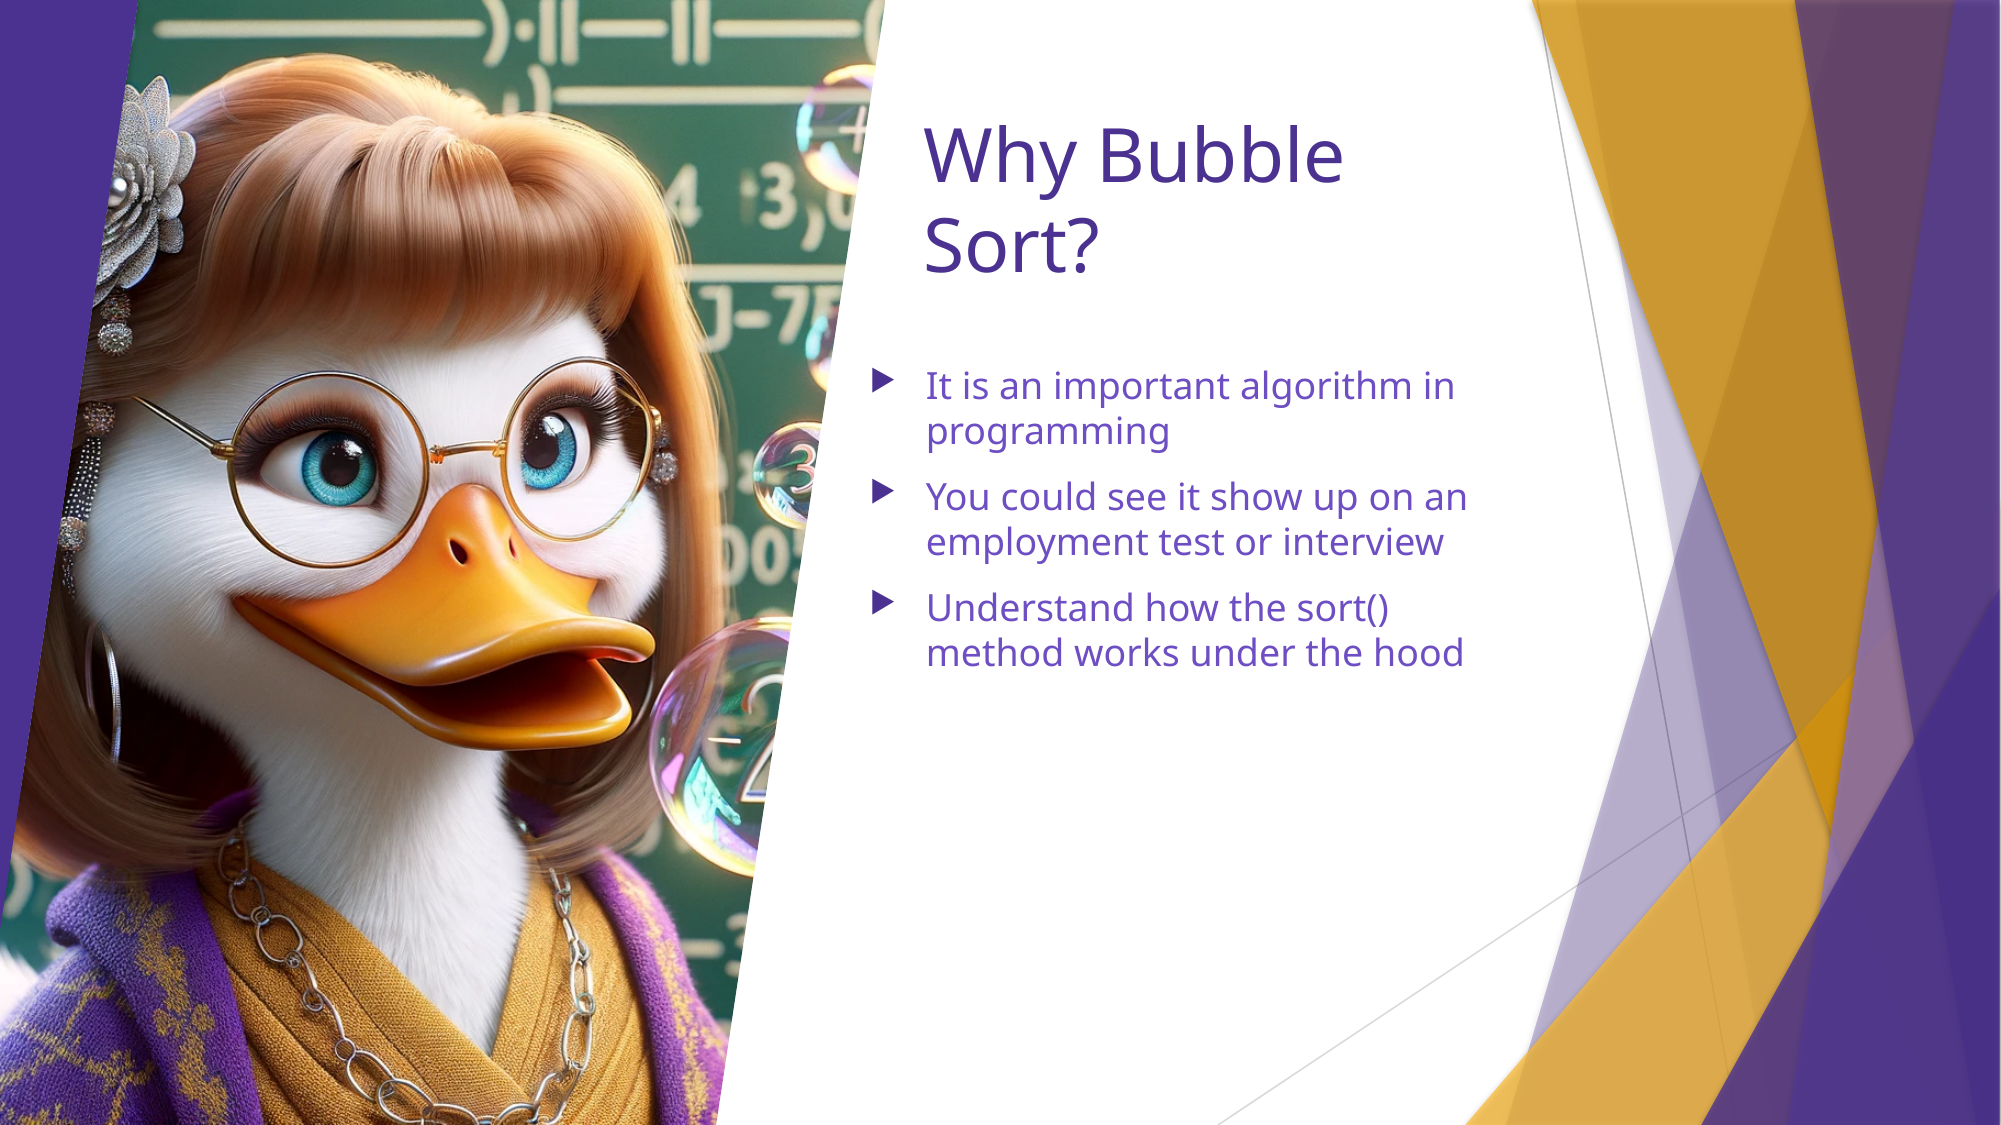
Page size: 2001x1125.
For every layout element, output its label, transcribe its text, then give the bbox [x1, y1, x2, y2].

list It is an important algorithm in programming You could see it show up on an employment test or interview Understand how the sort() method works under the hood [890, 354, 1522, 992]
title Why Bubble Sort? [908, 99, 1522, 317]
picture [0, 0, 886, 1125]
